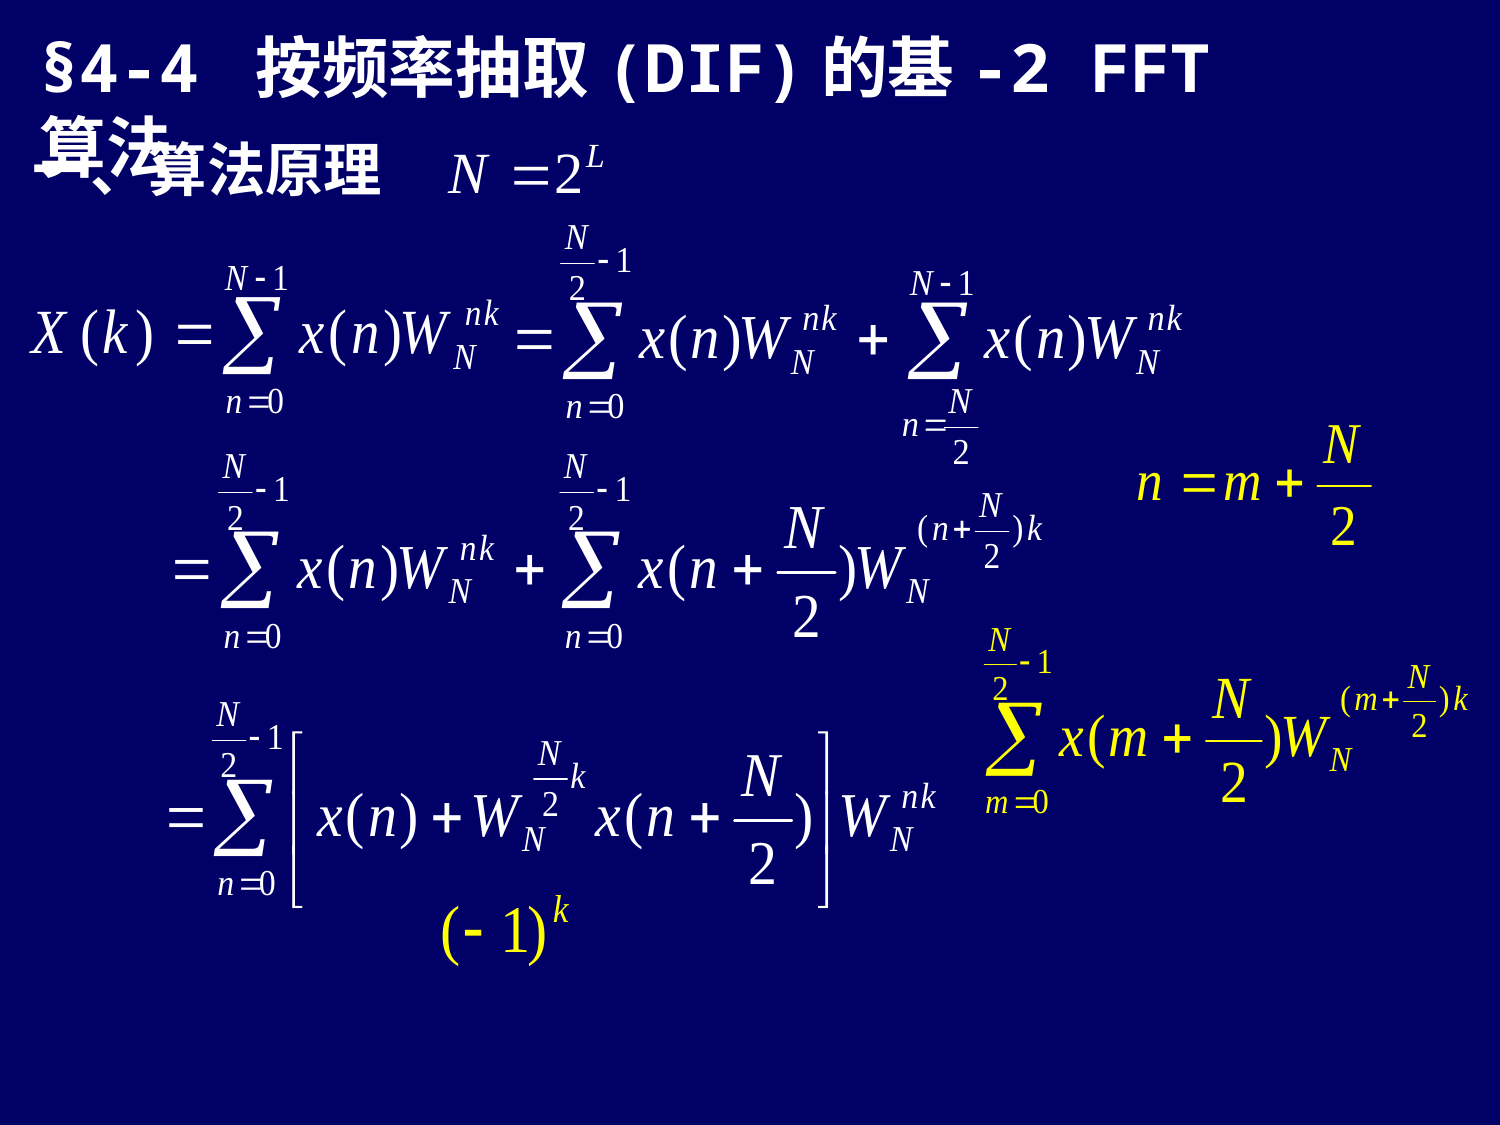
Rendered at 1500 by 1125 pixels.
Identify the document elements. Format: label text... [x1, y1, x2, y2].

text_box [1128, 408, 1378, 555]
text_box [153, 685, 953, 916]
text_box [17, 248, 502, 424]
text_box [160, 437, 1058, 658]
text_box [442, 137, 610, 200]
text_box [430, 916, 581, 976]
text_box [974, 611, 1485, 823]
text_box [502, 208, 1199, 475]
text_box 一、算法原理 [17, 125, 443, 211]
text_box §4-4 按频率抽取(DIF)的基-2 FFT算法 [24, 18, 1301, 194]
